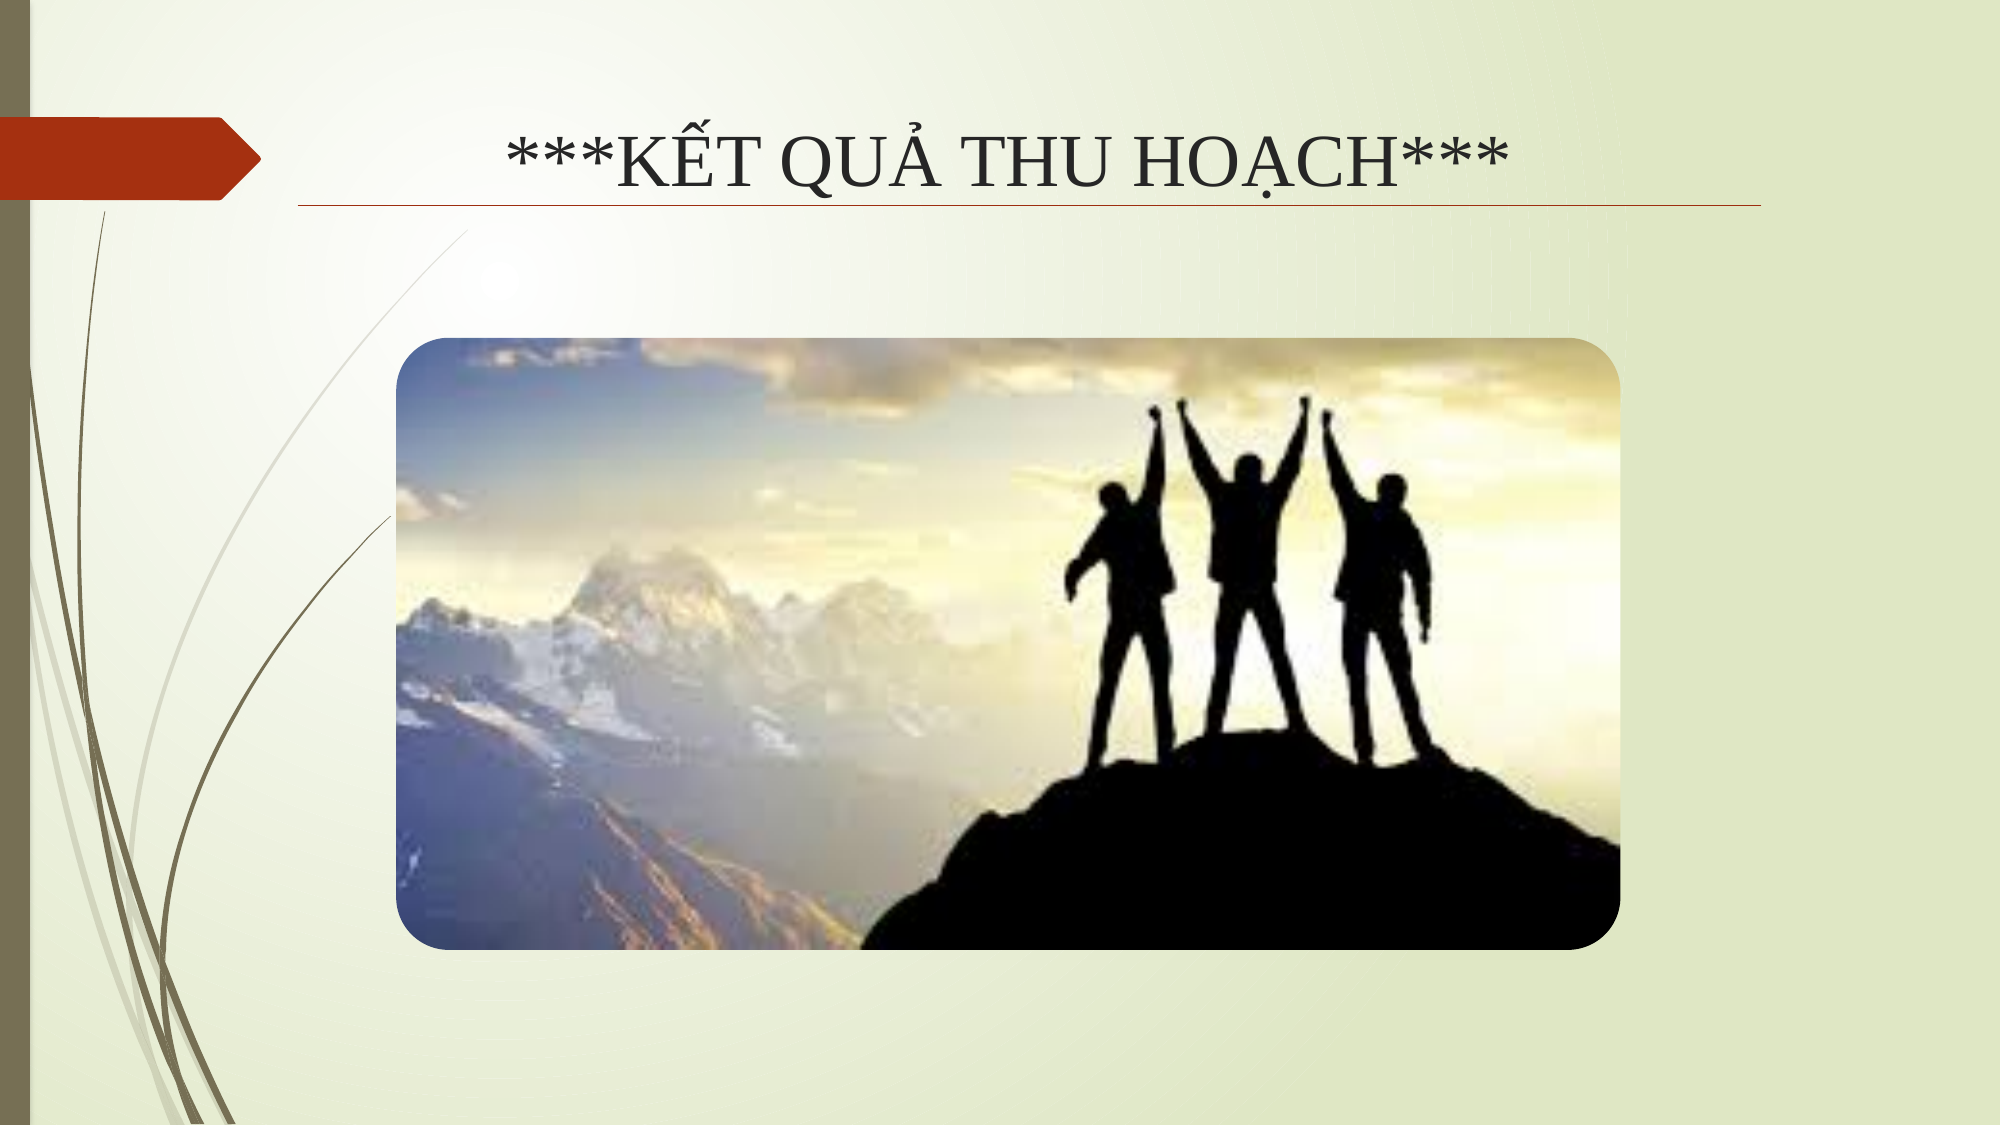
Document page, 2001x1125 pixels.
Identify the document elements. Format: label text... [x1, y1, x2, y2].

picture [395, 337, 1621, 951]
text_box ***KẾT QUẢ THU HOẠCH*** [277, 104, 1740, 315]
